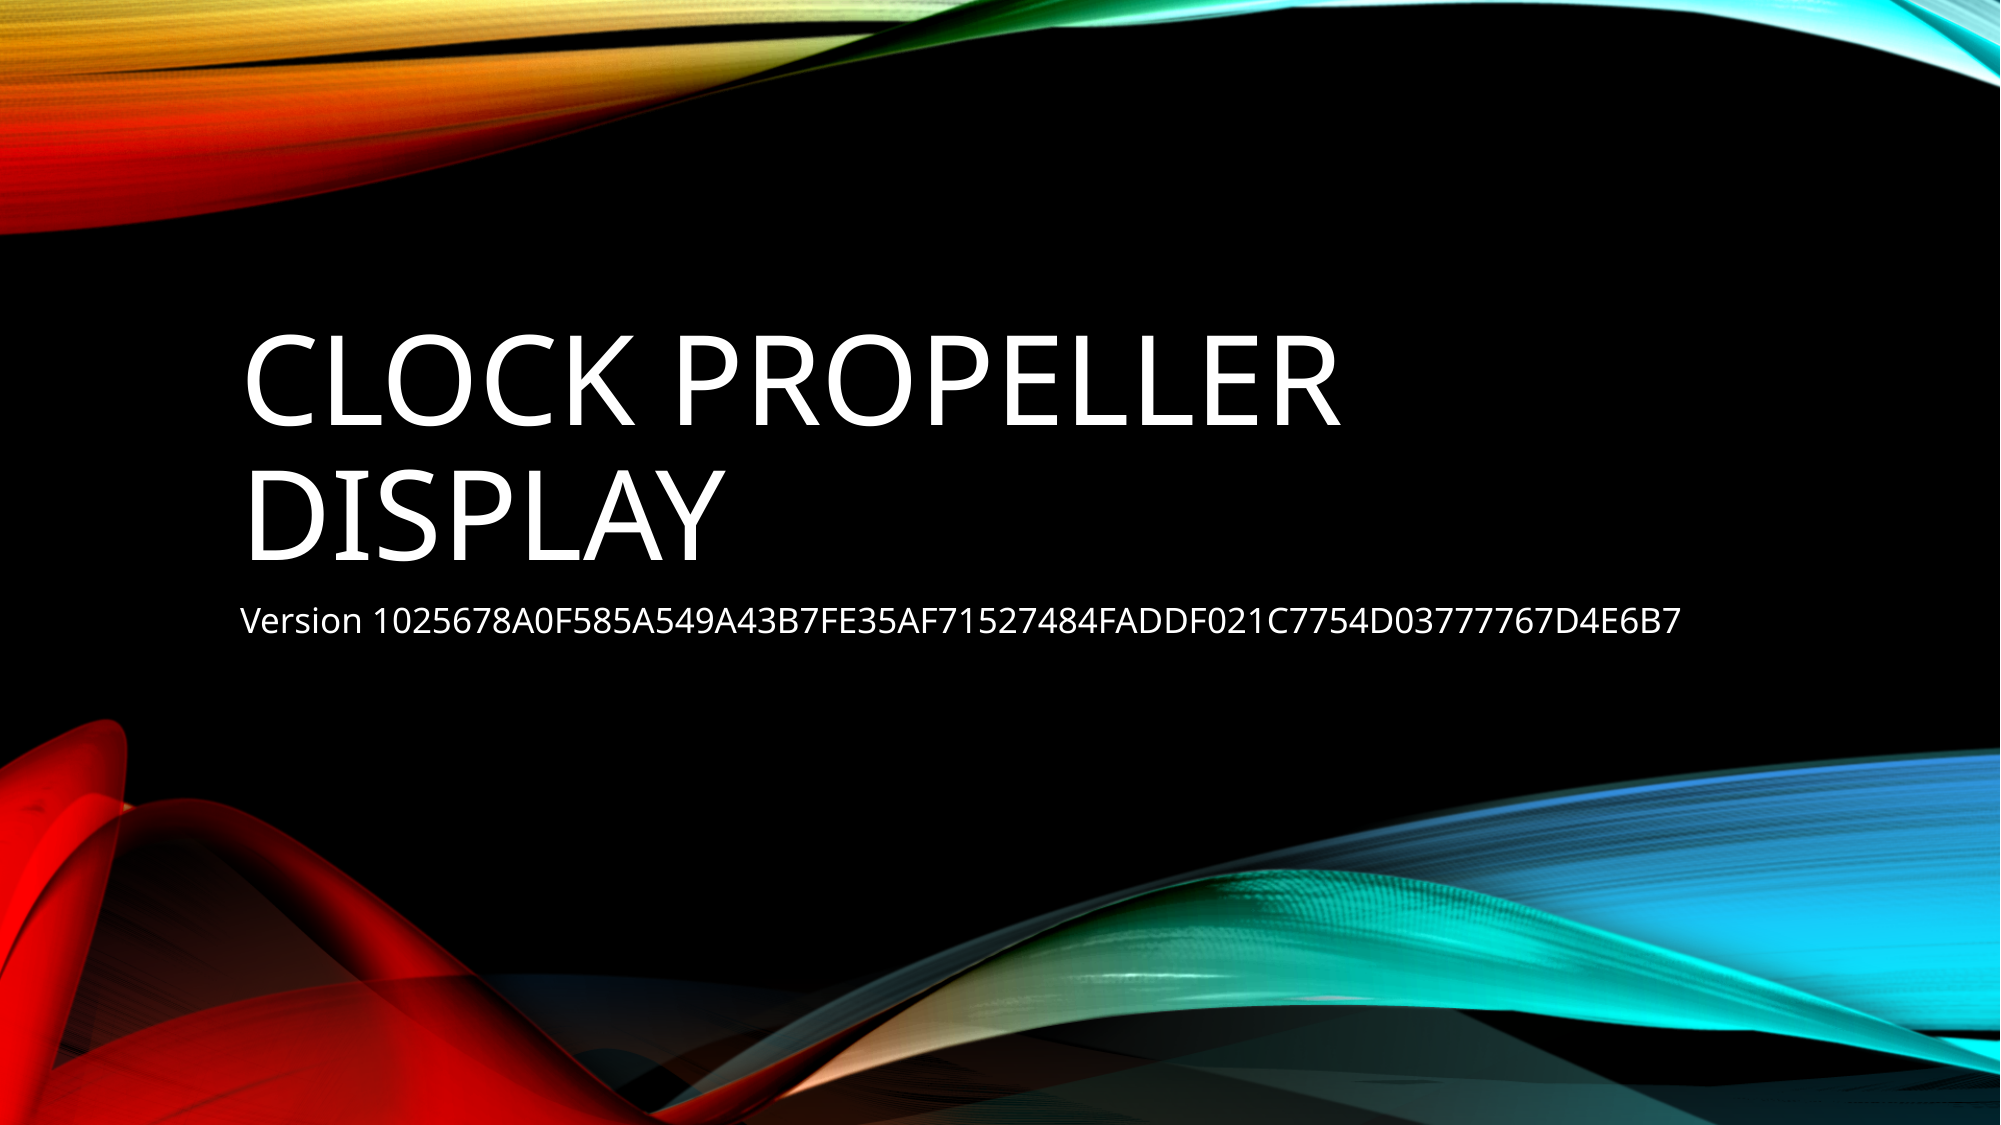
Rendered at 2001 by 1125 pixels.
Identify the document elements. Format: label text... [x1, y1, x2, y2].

title Clock PRopeller Display [225, 295, 1775, 595]
picture [0, 717, 2000, 1125]
picture [0, 0, 2000, 237]
subtitle Version 1025678A0F585A549A43B7FE35AF71527484FADDF021C7754D03777767D4E6B7 [225, 595, 1775, 709]
